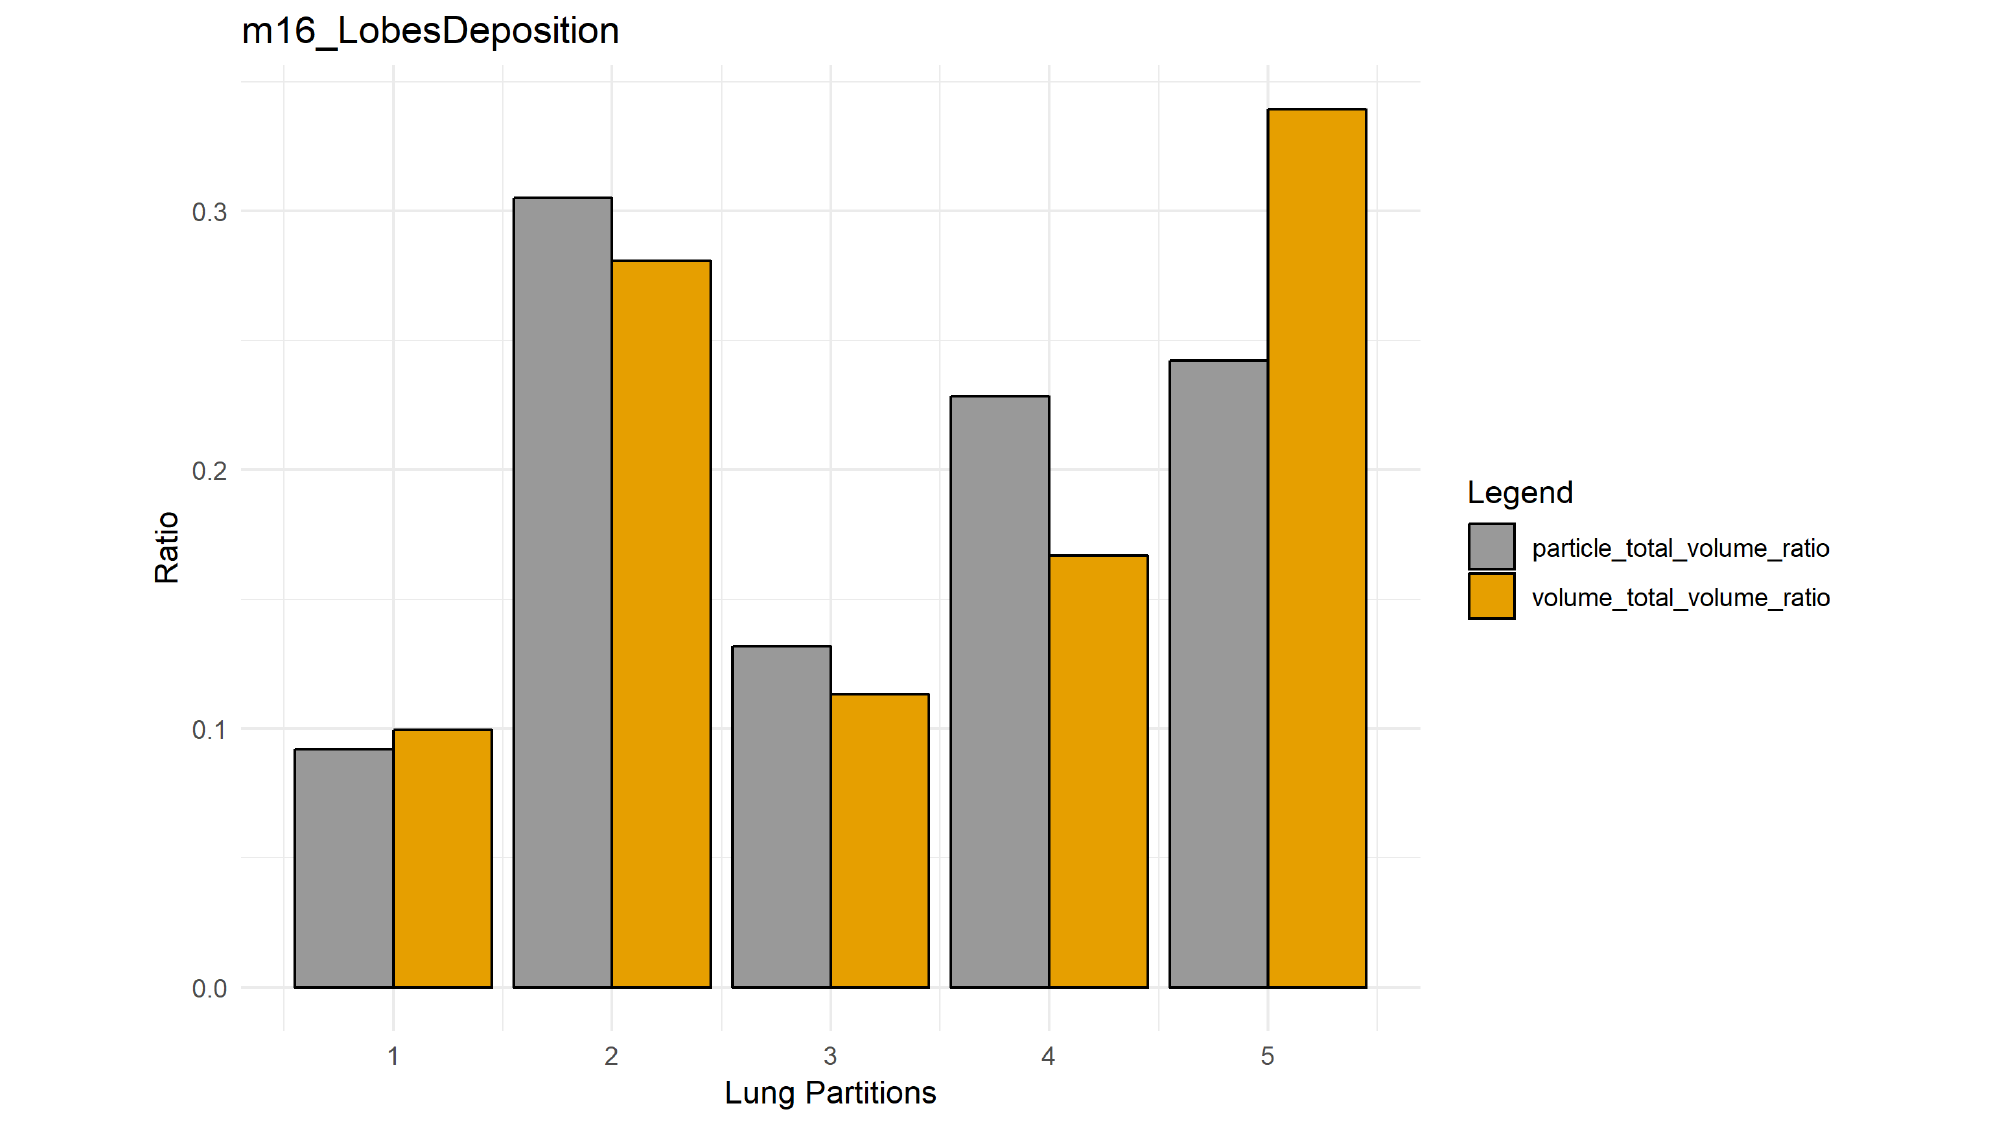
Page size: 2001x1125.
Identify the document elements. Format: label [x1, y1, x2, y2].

picture [138, 0, 1862, 1125]
